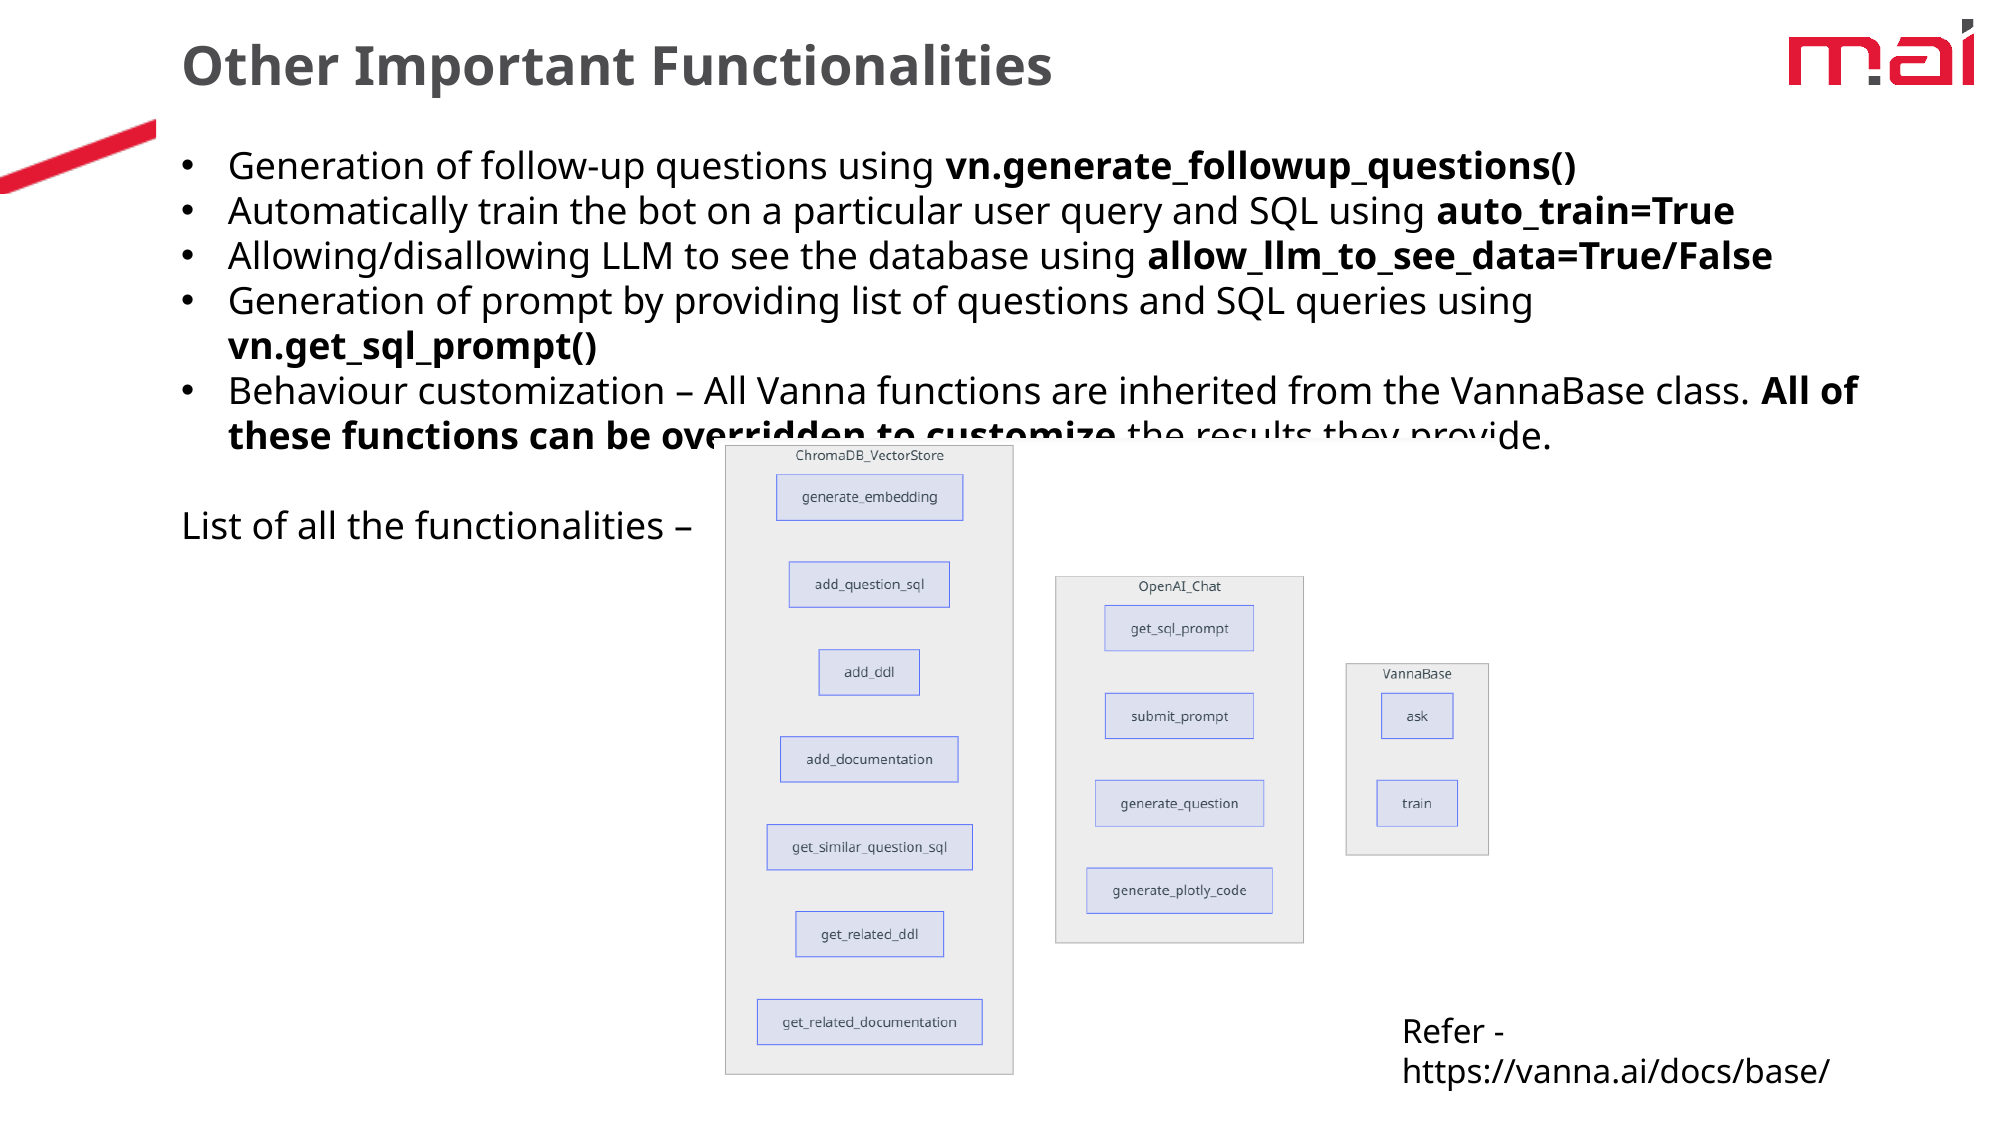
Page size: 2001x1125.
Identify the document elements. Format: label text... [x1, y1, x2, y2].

list Other Important Functionalities [166, 31, 1899, 135]
picture [713, 438, 1496, 1086]
text_box Refer - https://vanna.ai/docs/base/ [1387, 1003, 1929, 1098]
picture [1789, 19, 1974, 85]
text_box Generation of follow-up questions using vn.generate_followup_questions() Automatically train the bot on a particular user query and SQL using auto_train=True Allowing/disallowing LLM to see the database using allow_llm_to_see_data=True/False Generation of prompt by providing list of questions and SQL queries using vn.get_sql_prompt() Behaviour customization – All Vanna functions are inherited from the VannaBase class. All of these functions can be overridden to customize the results they provide. List of all the functionalities – [166, 134, 1876, 690]
